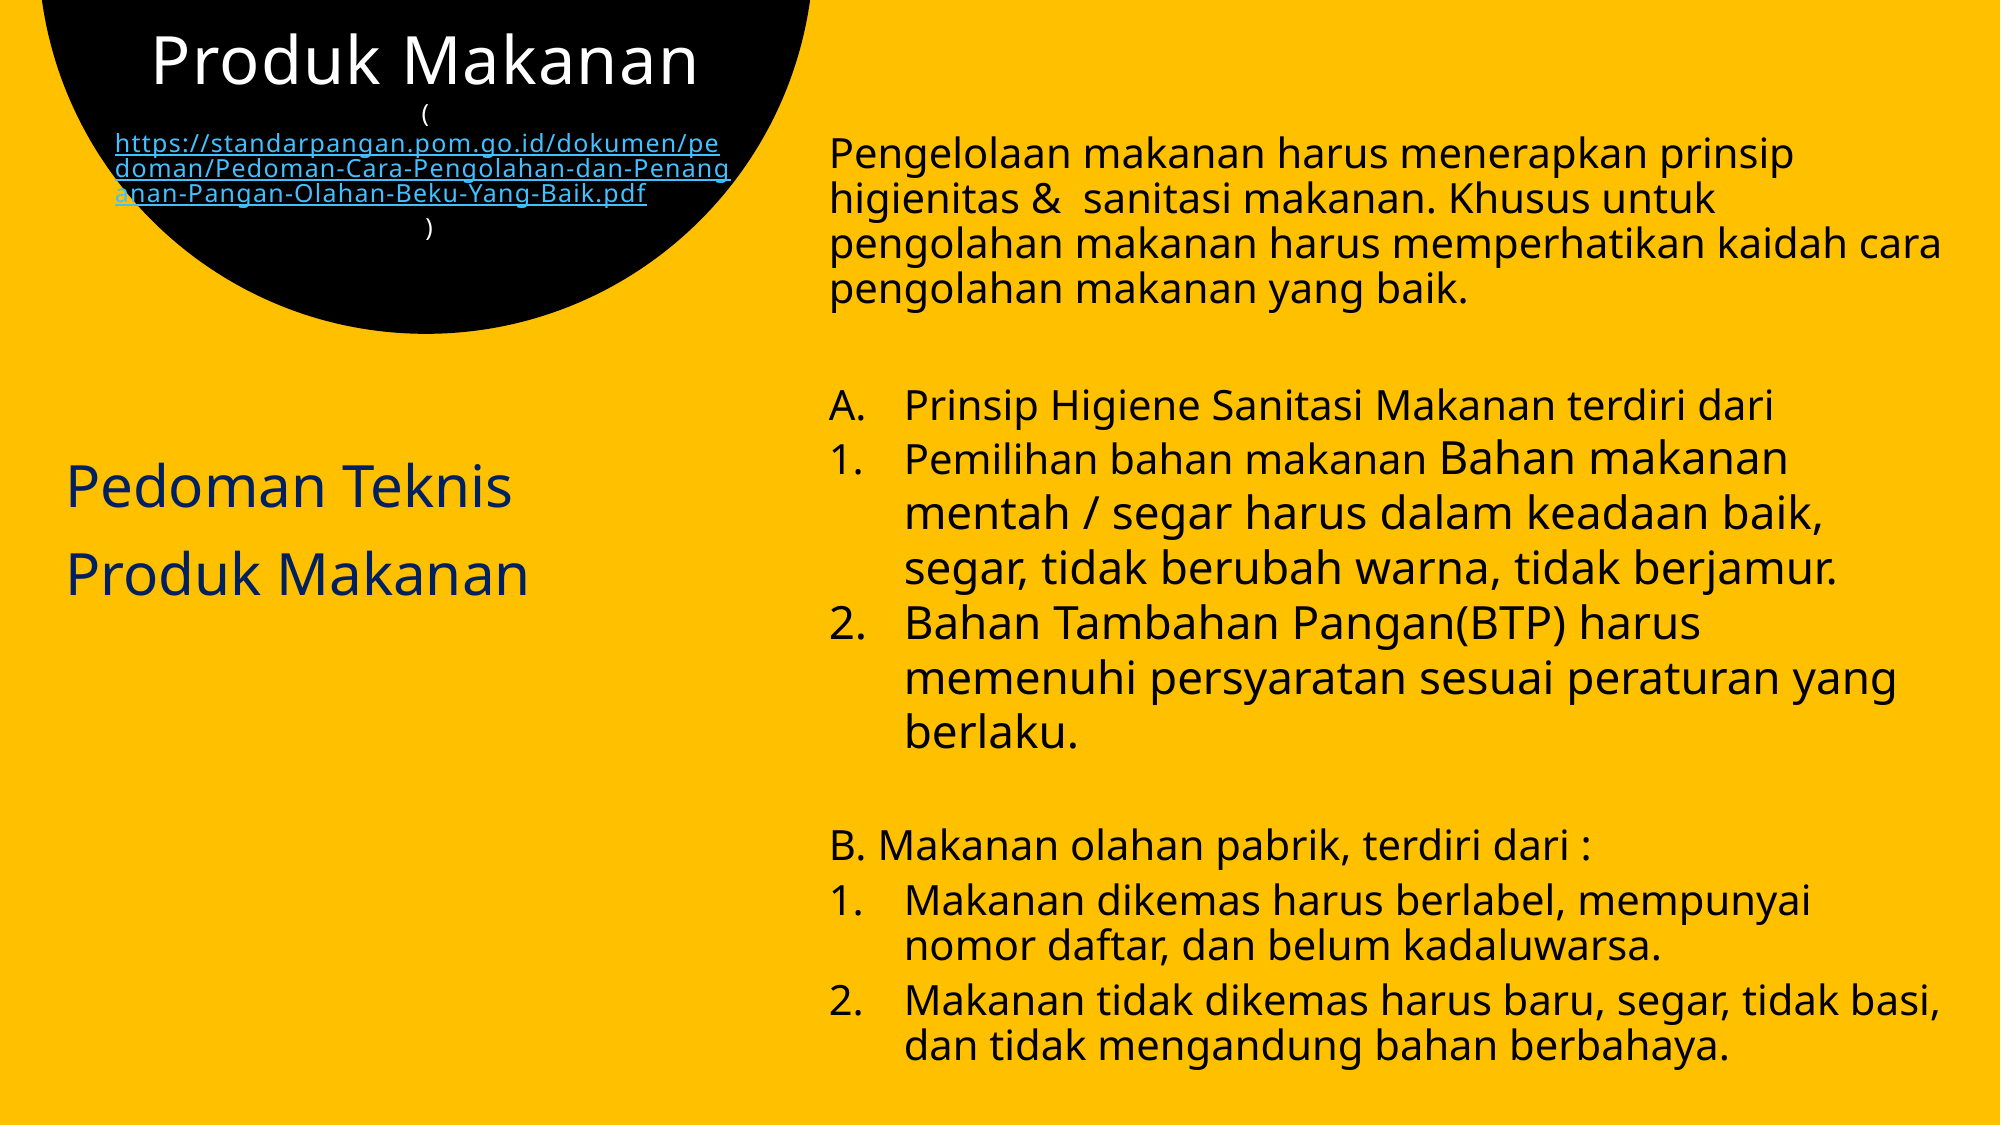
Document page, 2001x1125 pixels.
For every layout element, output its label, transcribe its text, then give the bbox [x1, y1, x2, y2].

text_box [40, 0, 91, 144]
list Pedoman Teknis Produk Makanan [50, 450, 761, 618]
list Pengelolaan makanan harus menerapkan prinsip higienitas & sanitasi makanan. Khusus untuk pengolahan makanan harus memperhatikan kaidah cara pengolahan makanan yang baik. Prinsip Higiene Sanitasi Makanan terdiri dari Pemilihan bahan makanan Bahan makanan mentah / segar harus dalam keadaan baik, segar, tidak berubah warna, tidak berjamur. Bahan Tambahan Pangan(BTP) harus memenuhi persyaratan sesuai peraturan yang berlaku. B. Makanan olahan pabrik, terdiri dari : Makanan dikemas harus berlabel, mempunyai nomor daftar, dan belum kadaluwarsa. Makanan tidak dikemas harus baru, segar, tidak basi, dan tidak mengandung bahan berbahaya. [813, 124, 1962, 1082]
text_box [761, 0, 812, 144]
title Produk Makanan (https://standarpangan.pom.go.id/dokumen/pedoman/Pedoman-Cara-Pengolahan-dan-Penanganan-Pangan-Olahan-Beku-Yang-Baik.pdf ) [91, 0, 761, 360]
